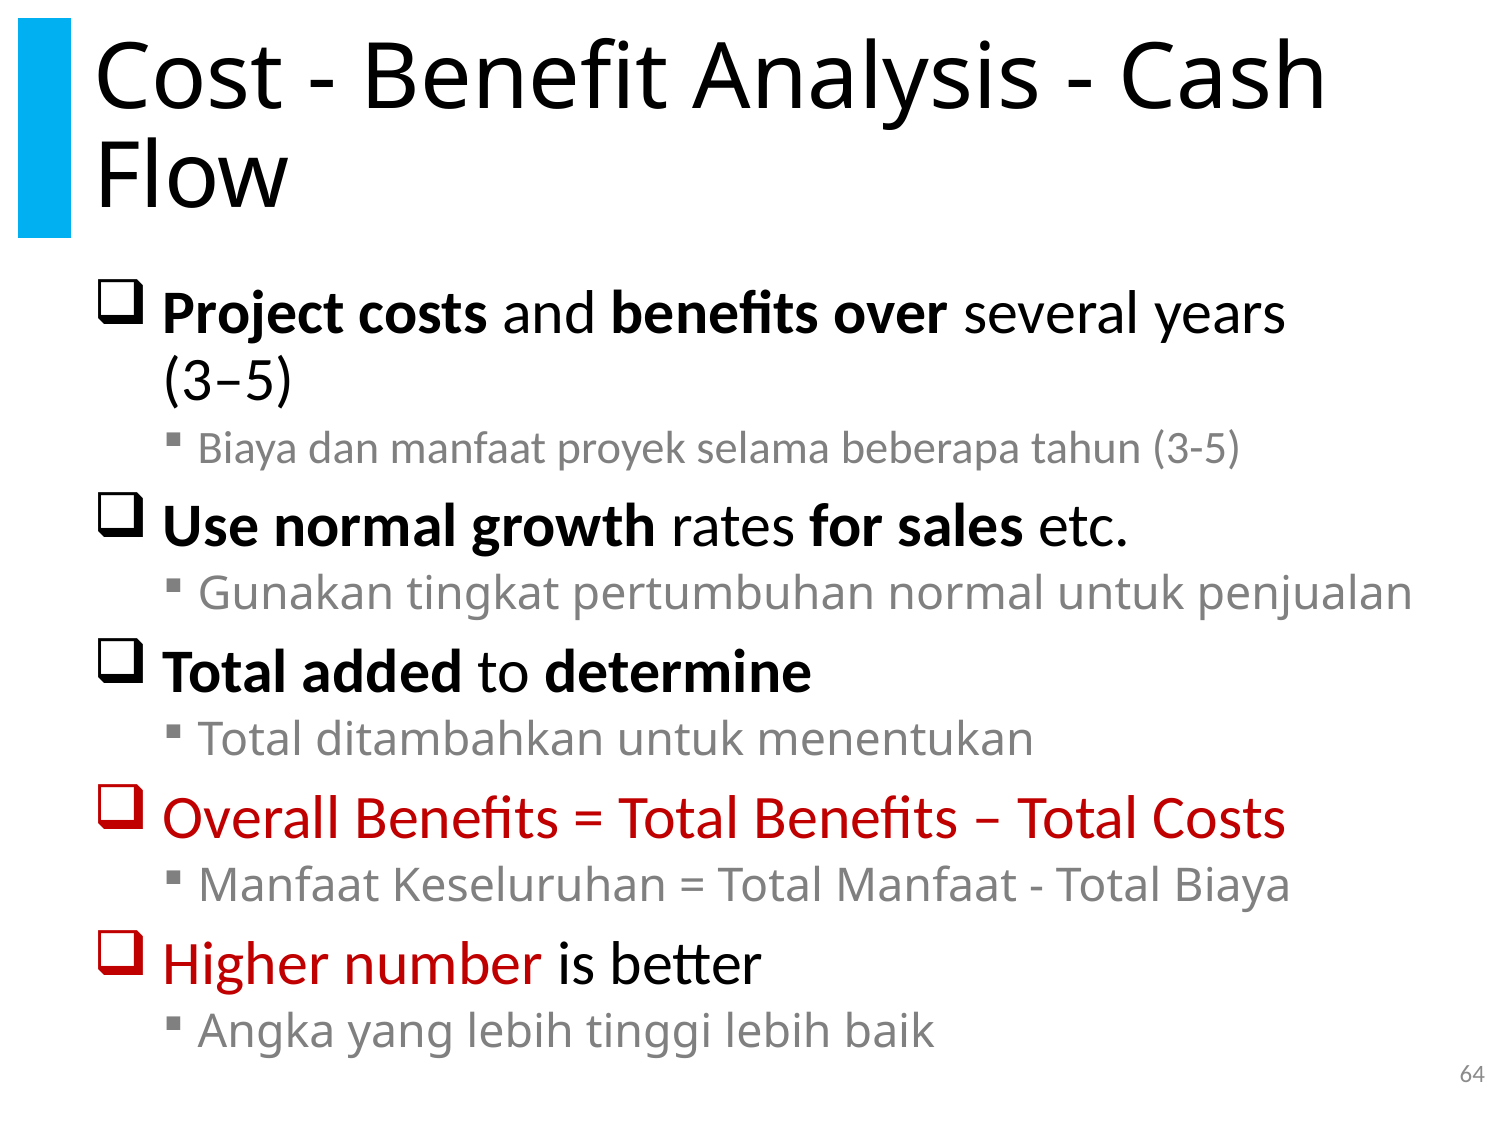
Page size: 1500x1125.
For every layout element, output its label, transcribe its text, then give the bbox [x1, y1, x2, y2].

slide_number 64 [1162, 1042, 1500, 1103]
list Project costs and benefits over several years (3–5) Biaya dan manfaat proyek selama beberapa tahun (3-5) Use normal growth rates for sales etc. Gunakan tingkat pertumbuhan normal untuk penjualan Total added to determine Total ditambahkan untuk menentukan Overall Benefits = Total Benefits – Total Costs Manfaat Keseluruhan = Total Manfaat - Total Biaya Higher number is better Angka yang lebih tinggi lebih baik [78, 272, 1443, 1070]
title Cost - Benefit Analysis - Cash Flow [78, 19, 1443, 237]
